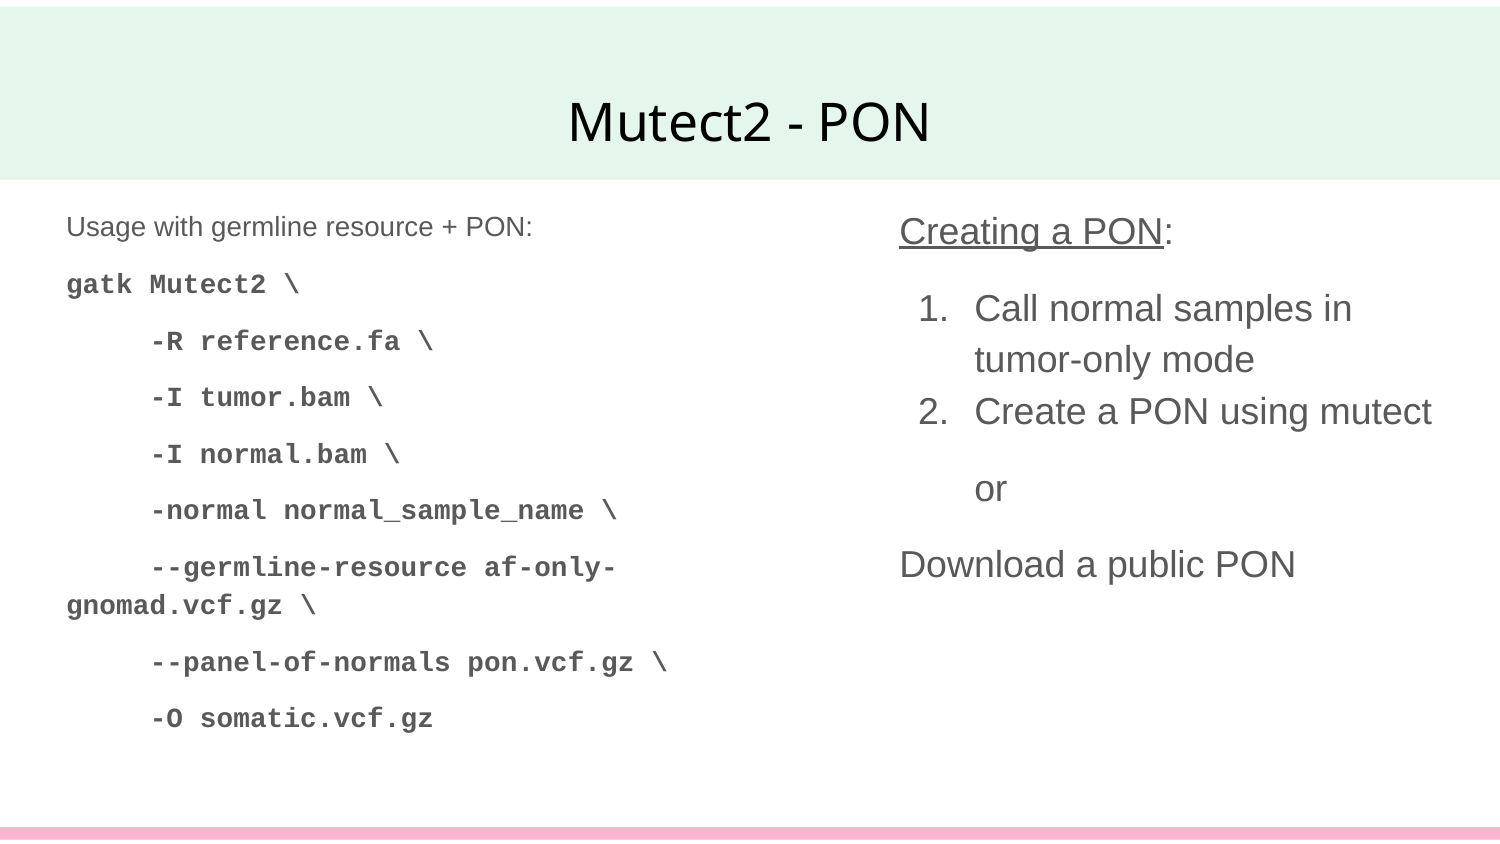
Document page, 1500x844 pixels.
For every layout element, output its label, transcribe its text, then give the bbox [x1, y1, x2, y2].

title Mutect2 - PON [51, 72, 1449, 167]
list Creating a PON: Call normal samples in tumor-only mode Create a PON using mutect or Download a public PON [884, 185, 1479, 746]
list Usage with germline resource + PON: gatk Mutect2 \ -R reference.fa \ -I tumor.bam \ -I normal.bam \ -normal normal_sample_name \ --germline-resource af-only-gnomad.vcf.gz \ --panel-of-normals pon.vcf.gz \ -O somatic.vcf.gz [51, 189, 843, 750]
